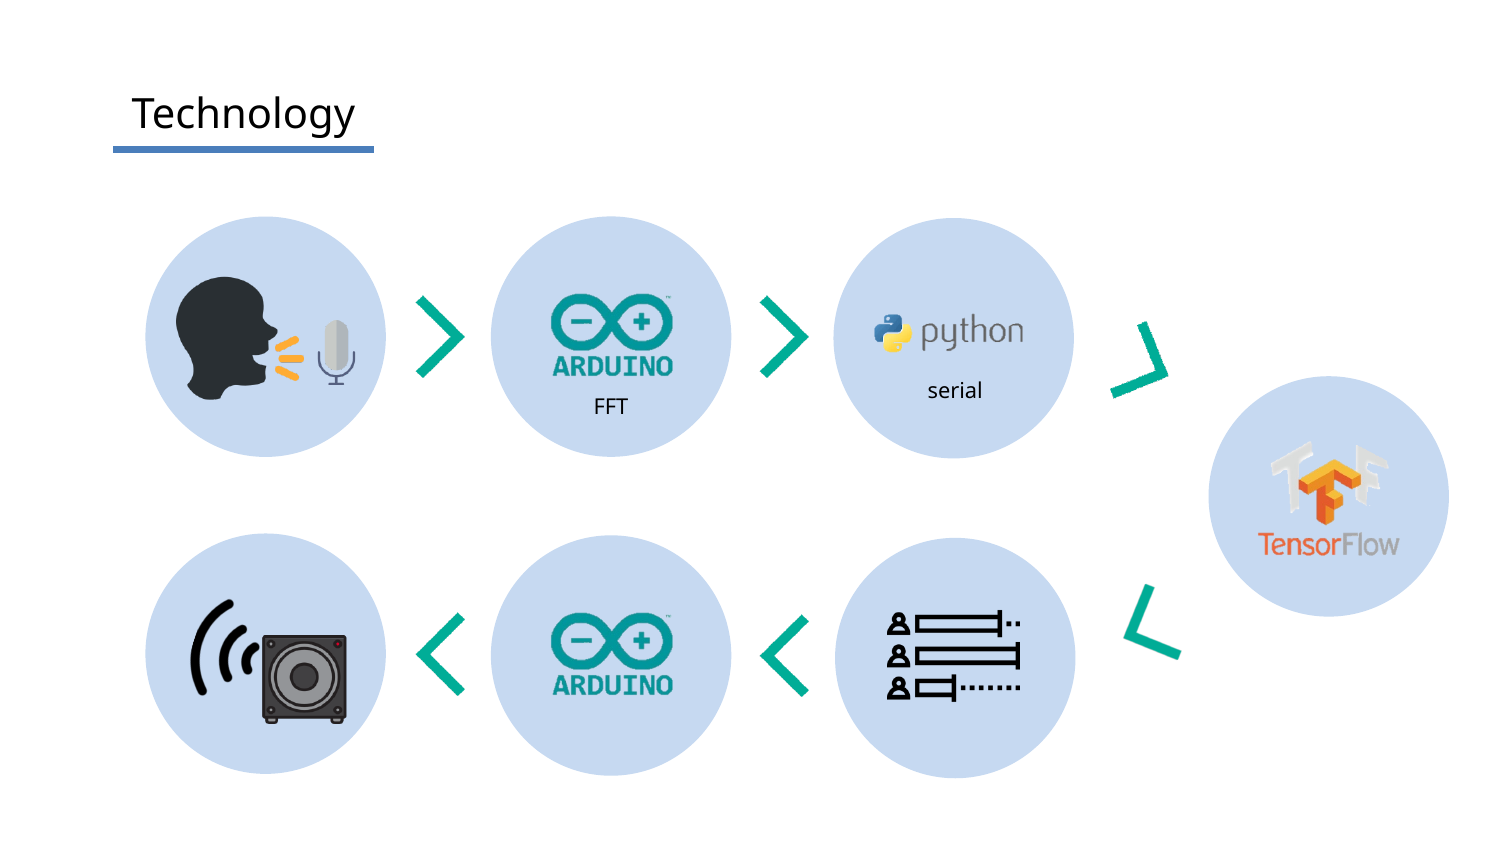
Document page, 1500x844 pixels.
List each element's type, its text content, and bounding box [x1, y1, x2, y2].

picture [742, 294, 826, 379]
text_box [147, 218, 384, 456]
picture [398, 612, 482, 696]
text_box Technology [117, 79, 370, 144]
picture [742, 613, 826, 698]
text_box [1210, 378, 1448, 615]
picture [398, 294, 482, 379]
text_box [835, 219, 1072, 457]
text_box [492, 537, 730, 774]
picture [1091, 312, 1200, 421]
text_box [835, 537, 1076, 779]
picture [172, 584, 349, 732]
picture [887, 589, 1020, 722]
picture [1092, 575, 1199, 682]
text_box [145, 533, 386, 774]
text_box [492, 218, 730, 455]
